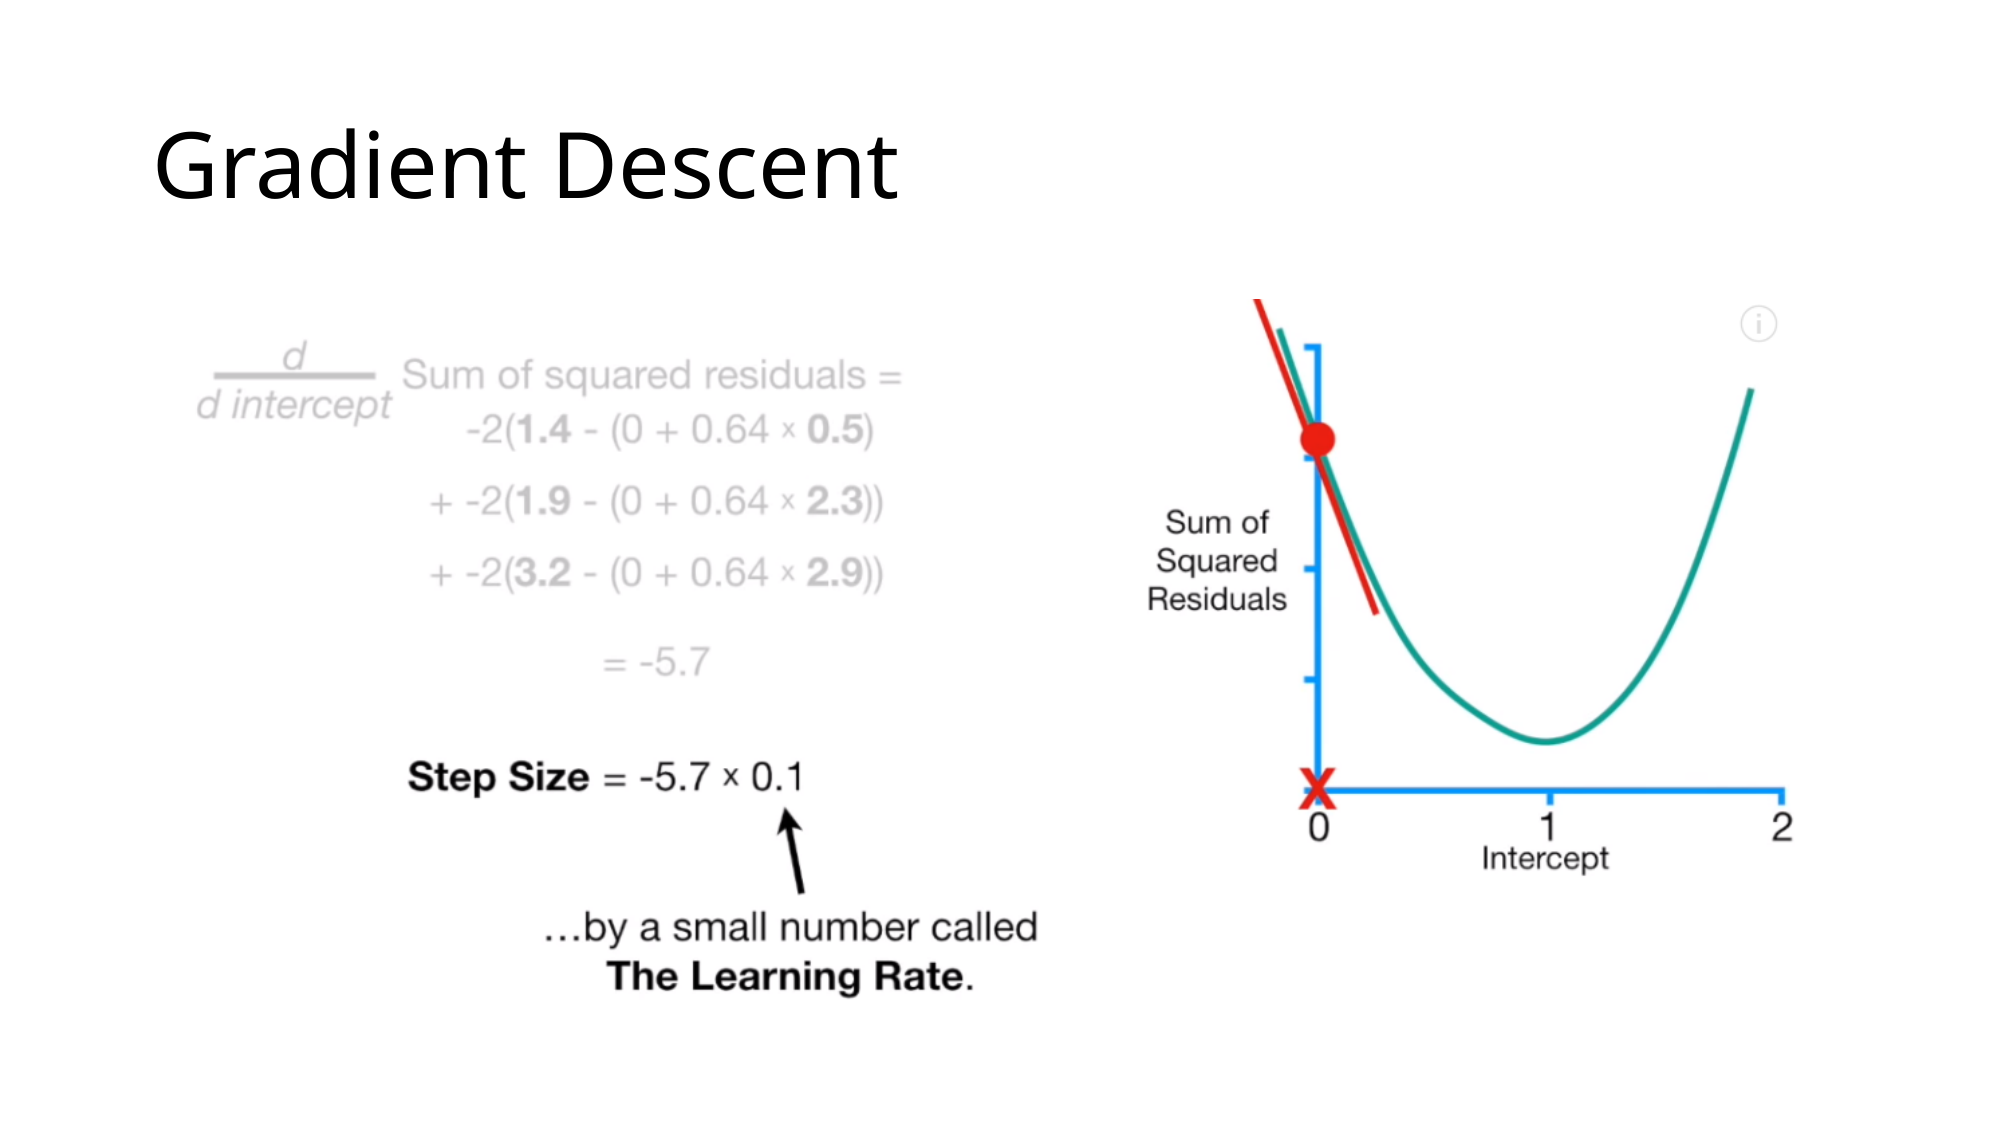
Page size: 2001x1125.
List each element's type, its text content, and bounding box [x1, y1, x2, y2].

title Gradient Descent [137, 59, 1863, 278]
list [192, 299, 1808, 1014]
